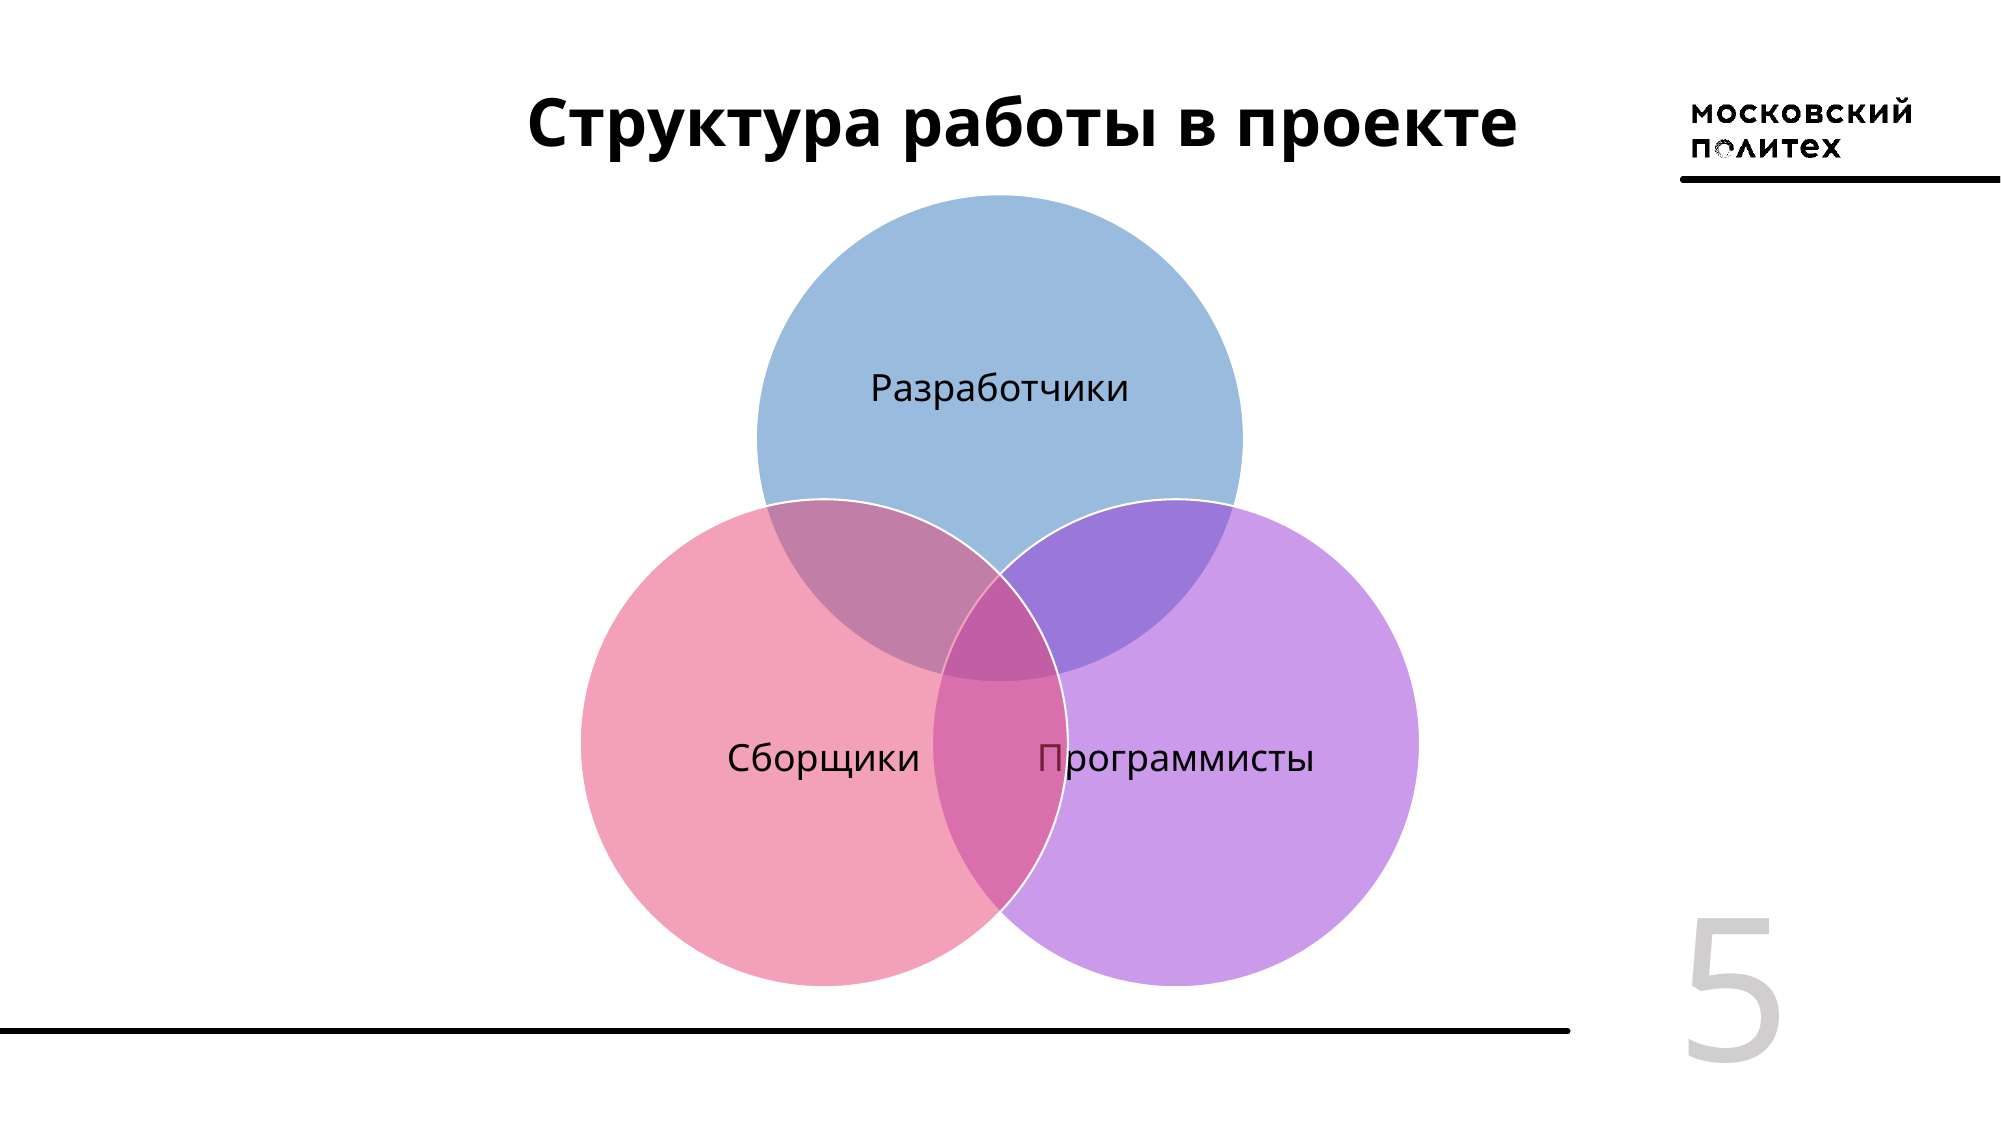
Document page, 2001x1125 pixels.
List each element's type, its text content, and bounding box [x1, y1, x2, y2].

title Структура работы в проекте [511, 32, 1968, 219]
slide_number 5 [1661, 892, 1955, 1103]
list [134, 184, 1866, 998]
